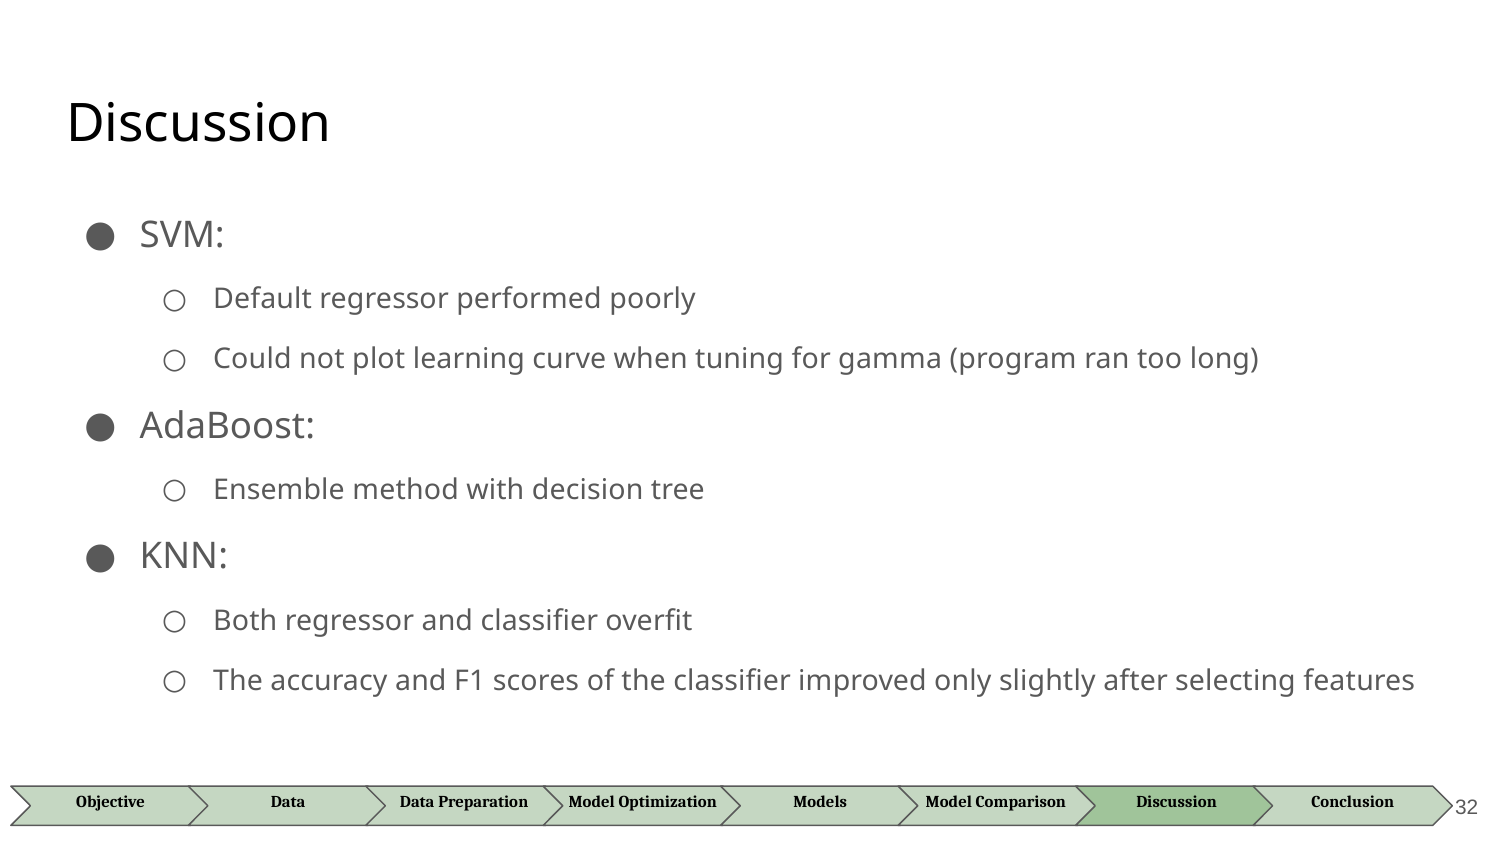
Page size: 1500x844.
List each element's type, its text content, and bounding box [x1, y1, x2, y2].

text_box [1253, 786, 1453, 826]
text_box Model Comparison [899, 780, 1080, 821]
text_box Conclusion [1287, 780, 1419, 821]
text_box Model Optimization [546, 780, 724, 821]
text_box [10, 786, 207, 826]
text_box [898, 821, 1078, 826]
text_box Objective [44, 780, 177, 821]
text_box [1075, 821, 1256, 826]
title Discussion [51, 72, 1449, 167]
text_box Models [724, 780, 899, 821]
slide_number 32 [1403, 773, 1494, 838]
text_box Discussion [1080, 780, 1273, 821]
text_box [543, 821, 724, 826]
text_box [188, 786, 369, 826]
text_box Data [222, 780, 354, 821]
text_box [365, 821, 546, 826]
list SVM: Default regressor performed poorly Could not plot learning curve when tuning for gamma (program ran too long) AdaBoost: Ensemble method with decision tree KNN: Both regressor and classifier overfit The accuracy and F1 scores of the classifier improved only slightly after selecting features [51, 189, 1449, 750]
text_box Data Preparation [367, 780, 546, 821]
text_box [720, 821, 901, 826]
